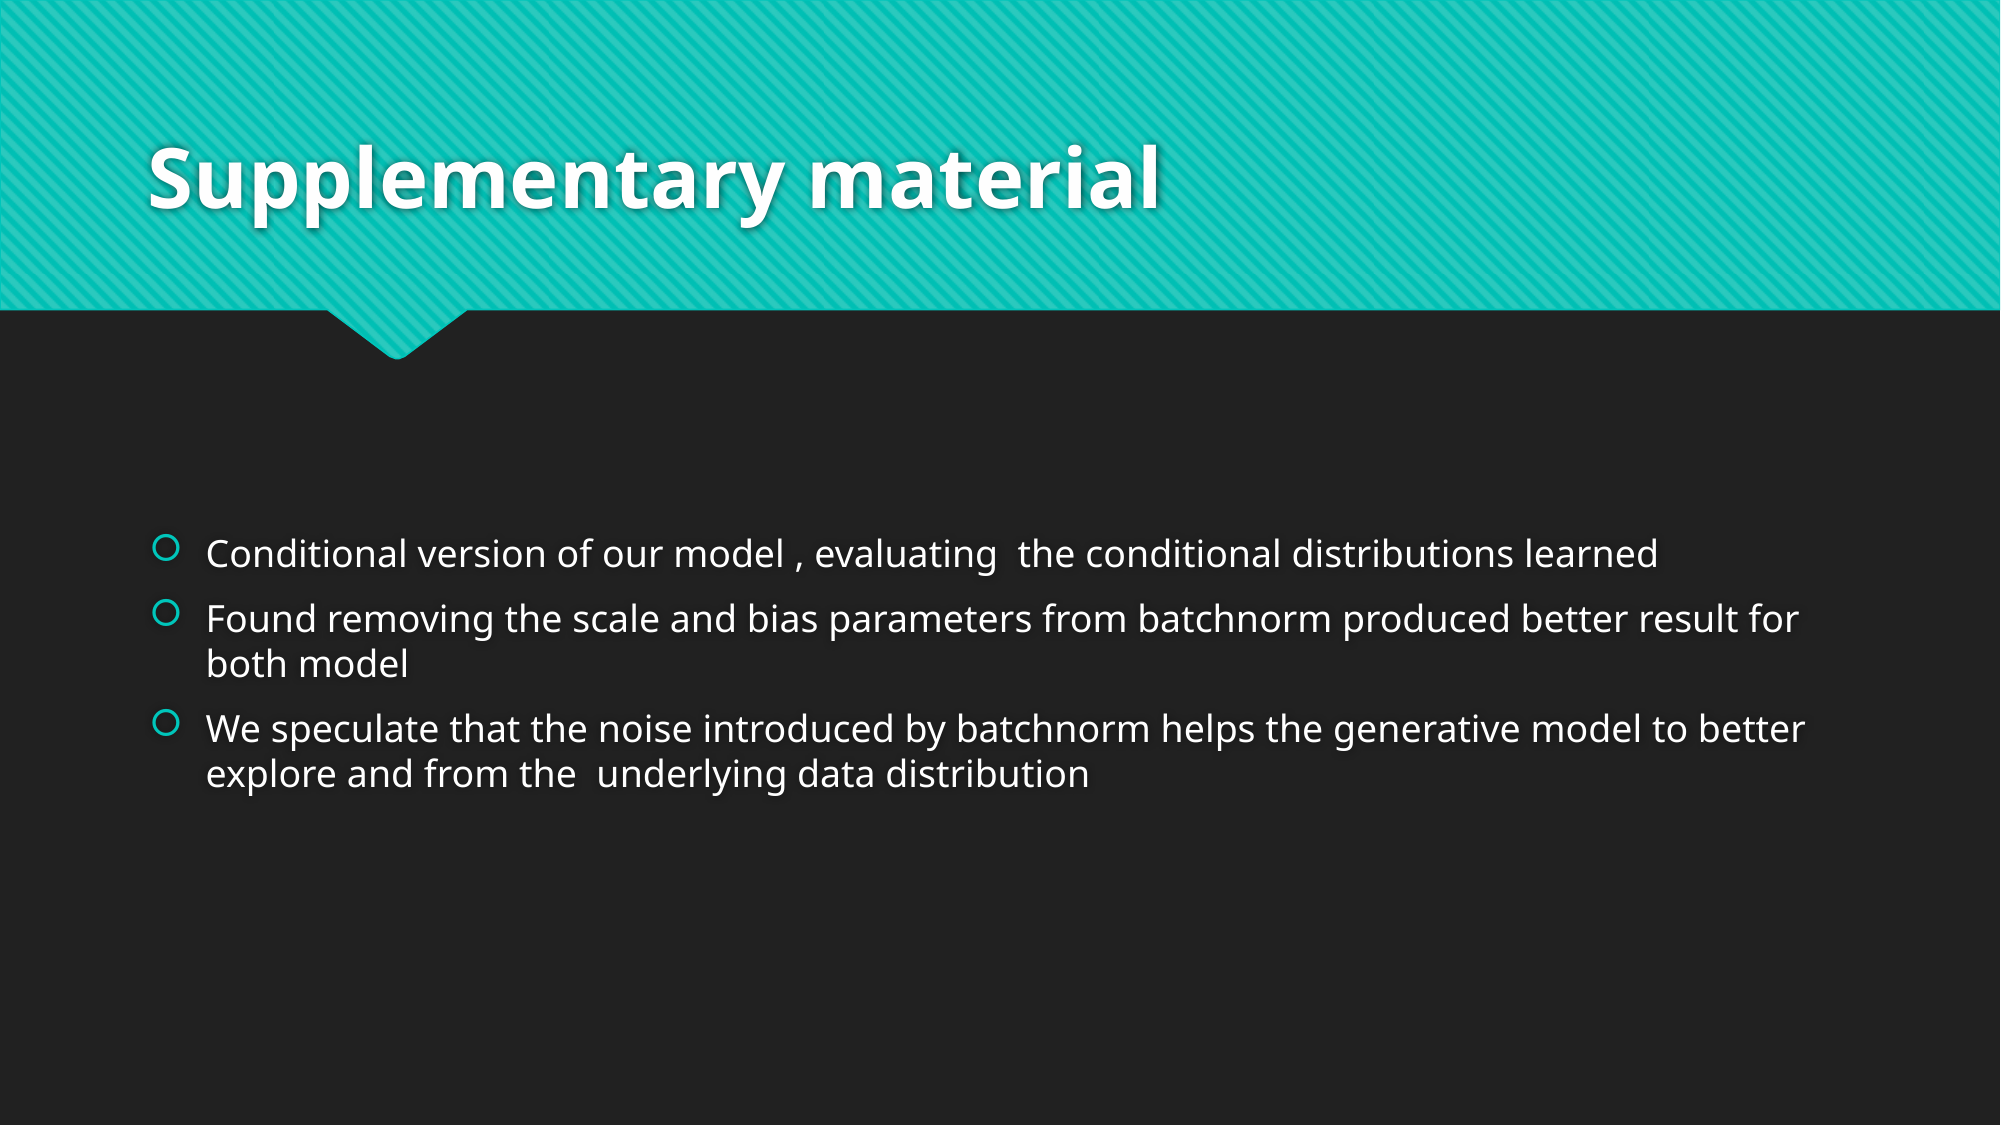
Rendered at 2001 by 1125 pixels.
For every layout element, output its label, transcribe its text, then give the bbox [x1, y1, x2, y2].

list Conditional version of our model , evaluating the conditional distributions learned Found removing the scale and bias parameters from batchnorm produced better result for both model We speculate that the noise introduced by batchnorm helps the generative model to better explore and from the underlying data distribution [134, 364, 1866, 962]
title Supplementary material [132, 73, 1868, 233]
